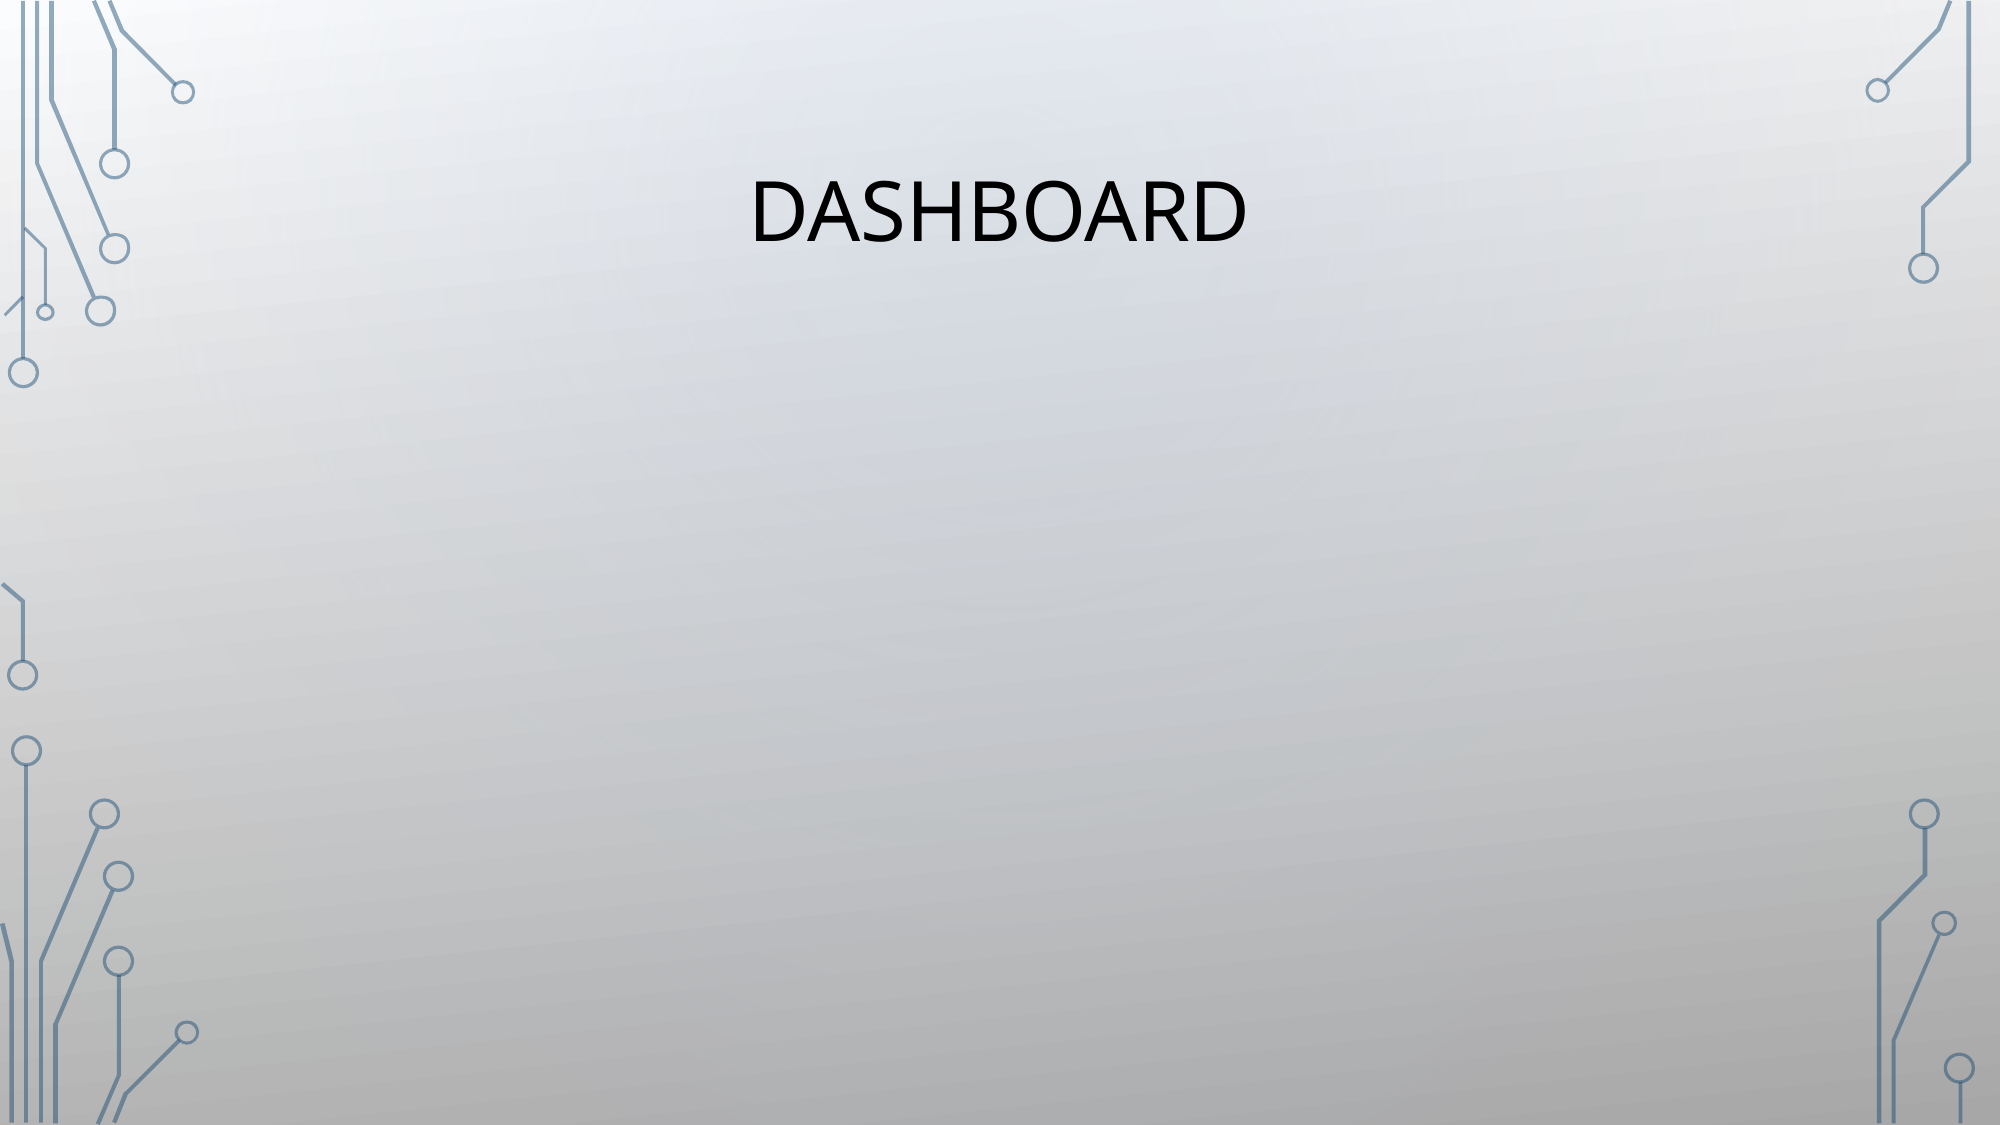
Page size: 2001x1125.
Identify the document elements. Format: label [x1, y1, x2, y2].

picture [201, 0, 2000, 1125]
text_box [0, 0, 201, 1125]
text_box [1863, 0, 1976, 1124]
